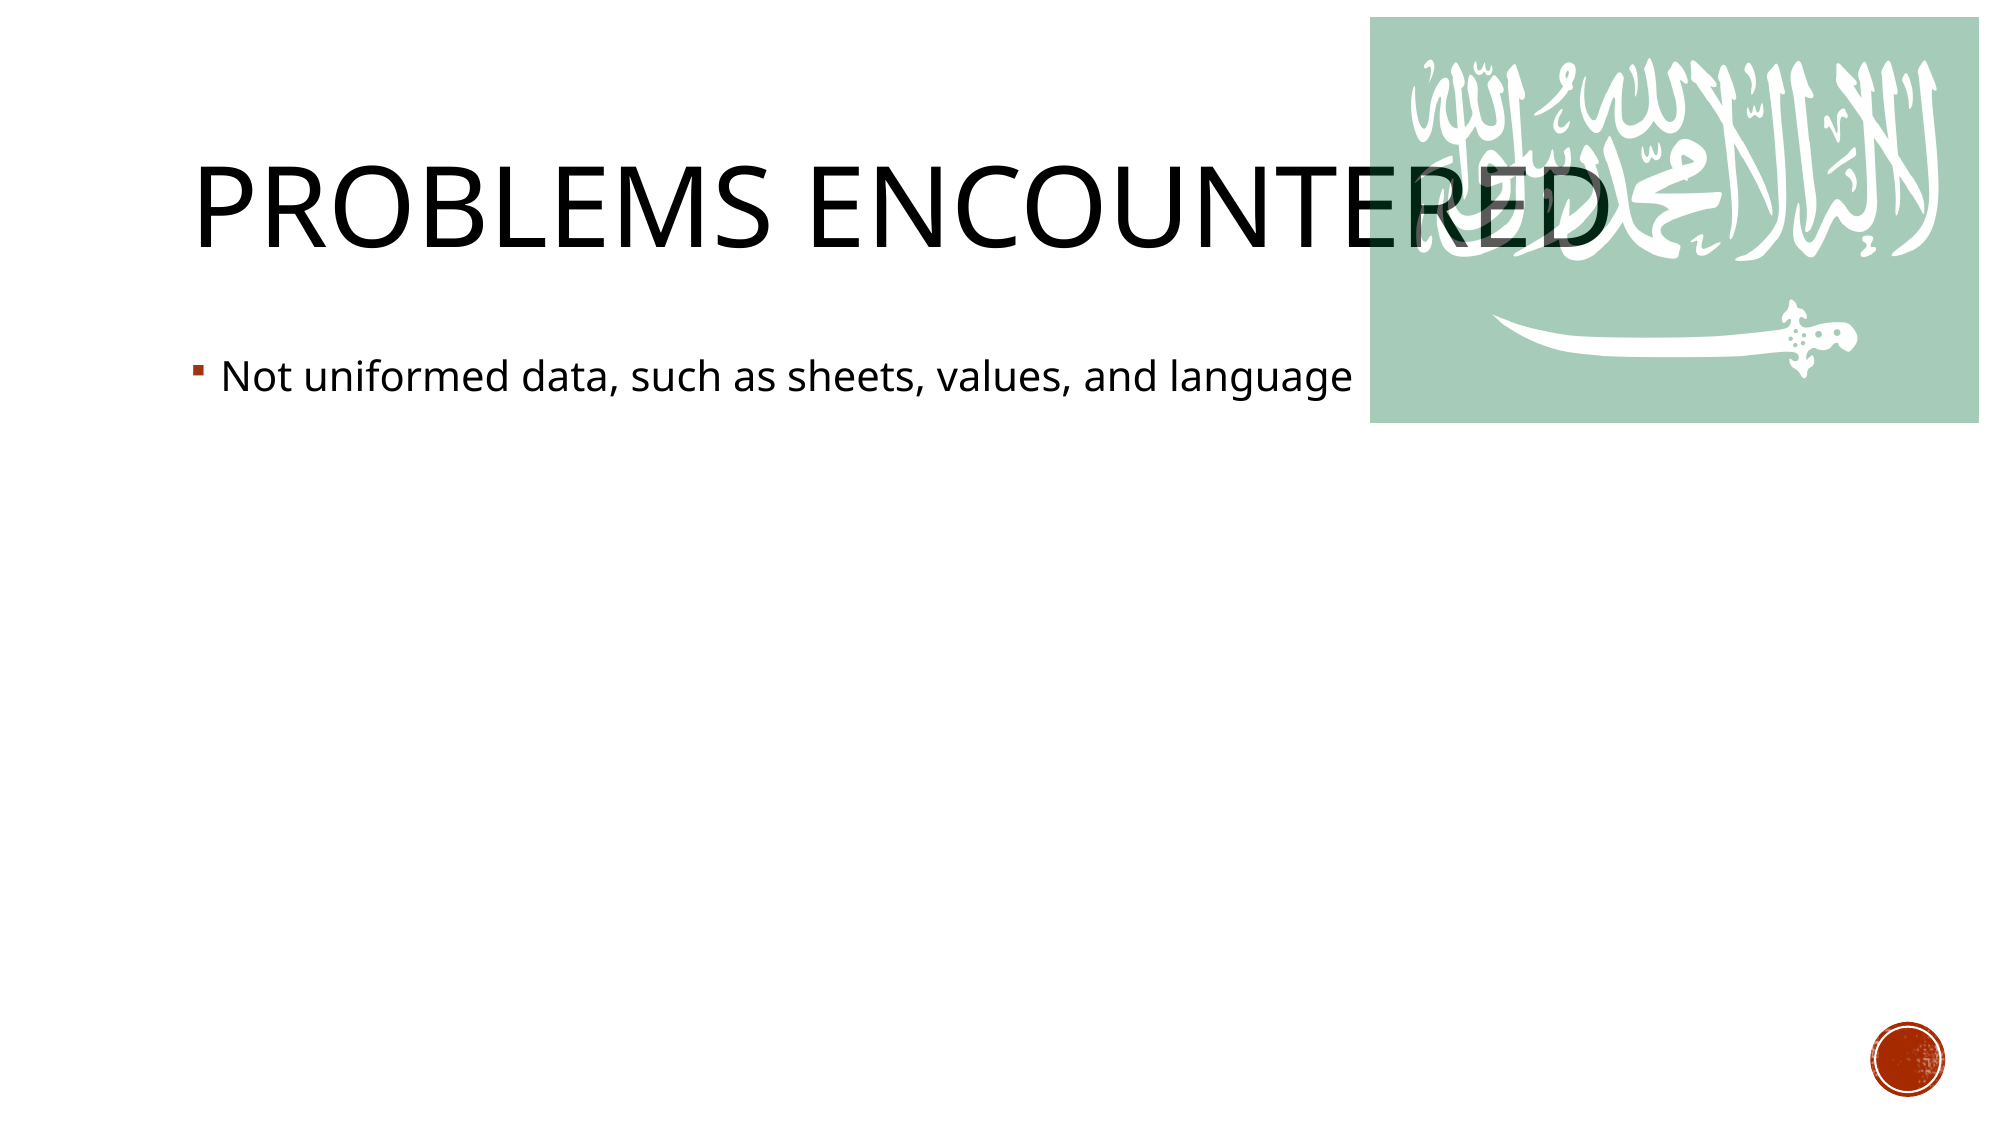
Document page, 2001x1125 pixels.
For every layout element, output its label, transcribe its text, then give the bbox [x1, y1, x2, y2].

list Not uniformed data, such as sheets, values, and language [175, 348, 1826, 1013]
picture [1372, 19, 1978, 422]
title Problems encountered [175, 79, 1369, 344]
